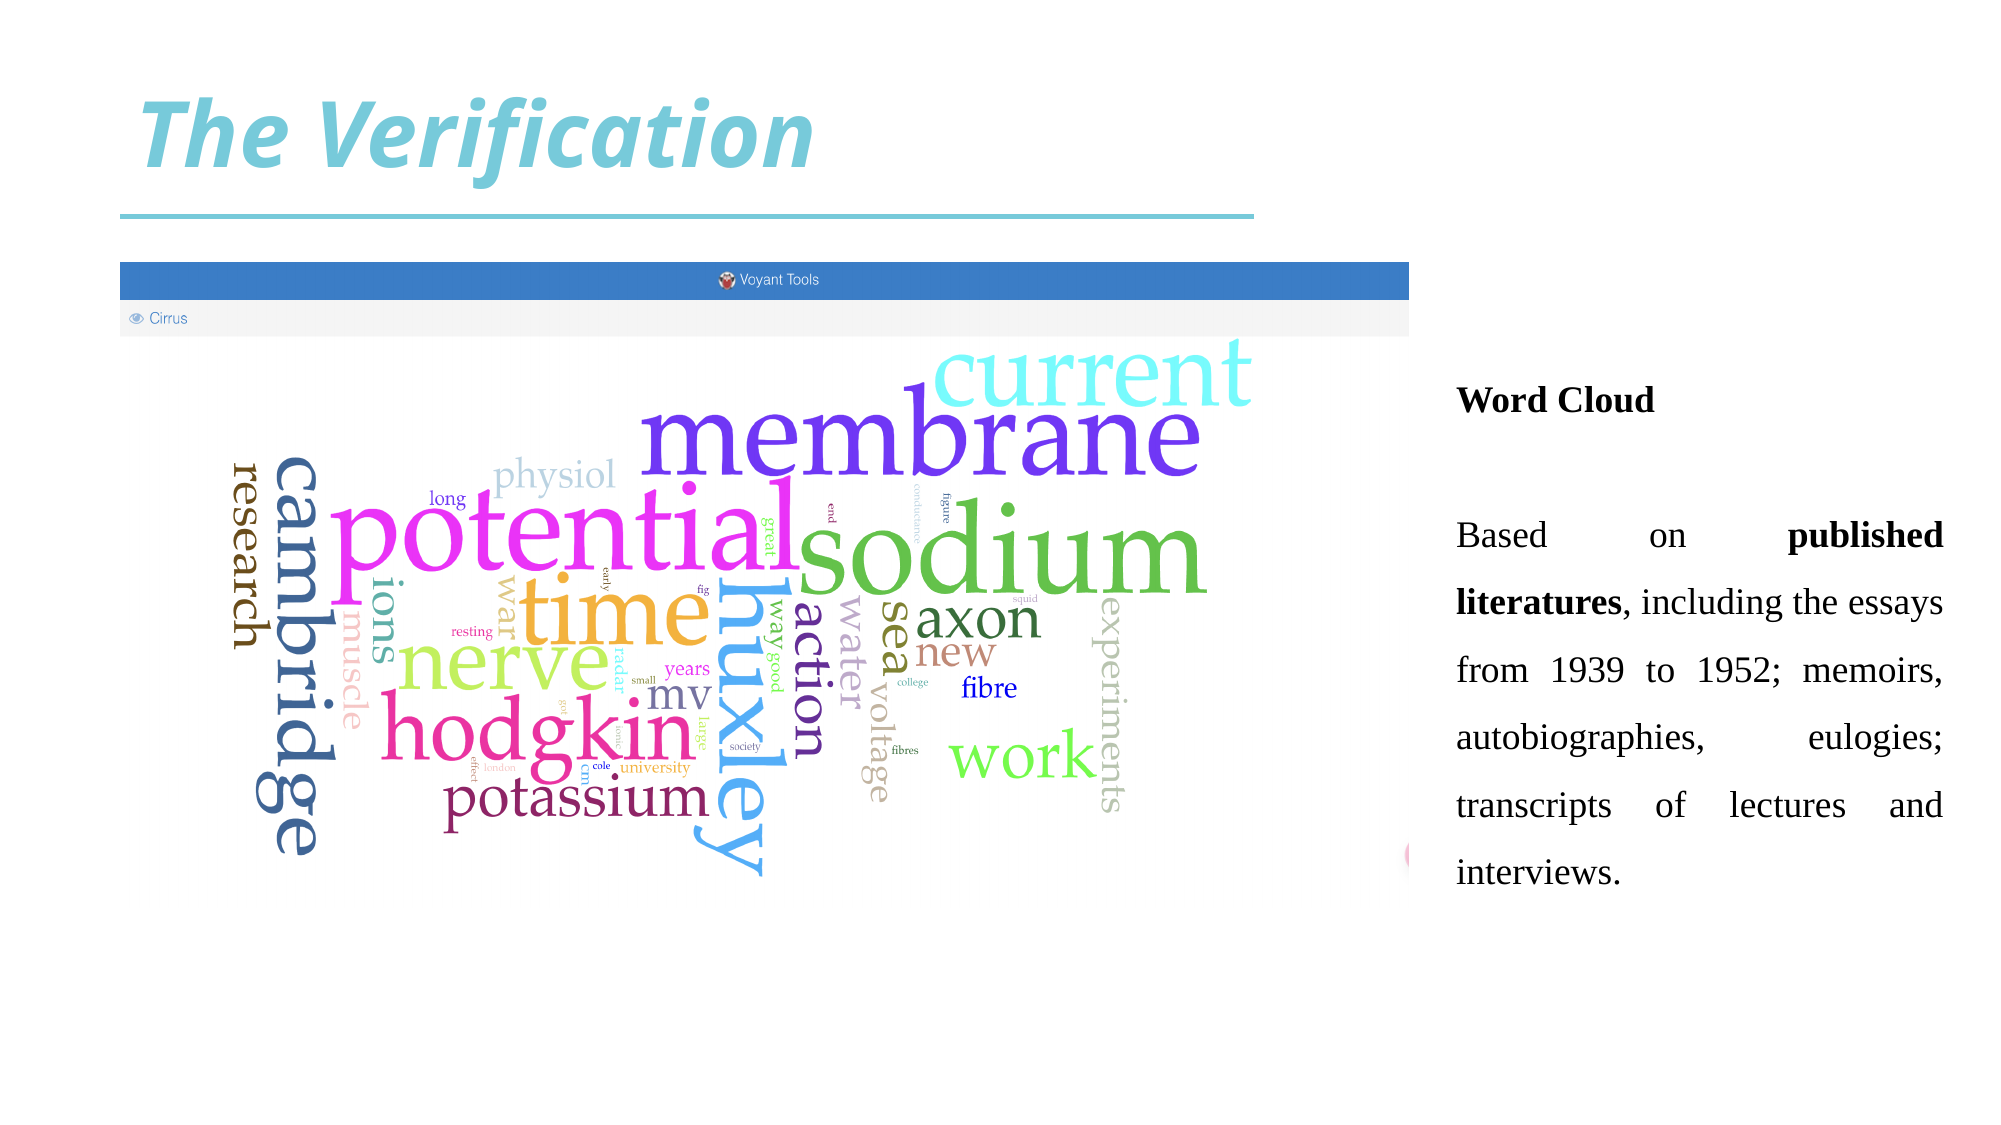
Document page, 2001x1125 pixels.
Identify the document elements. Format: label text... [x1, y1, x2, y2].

text_box Word Cloud Based on published literatures, including the essays from 1939 to 1952; memoirs, autobiographies, eulogies; transcripts of lectures and interviews. [1441, 344, 1959, 900]
picture [120, 262, 1409, 908]
text_box The Verification [120, 68, 1383, 194]
